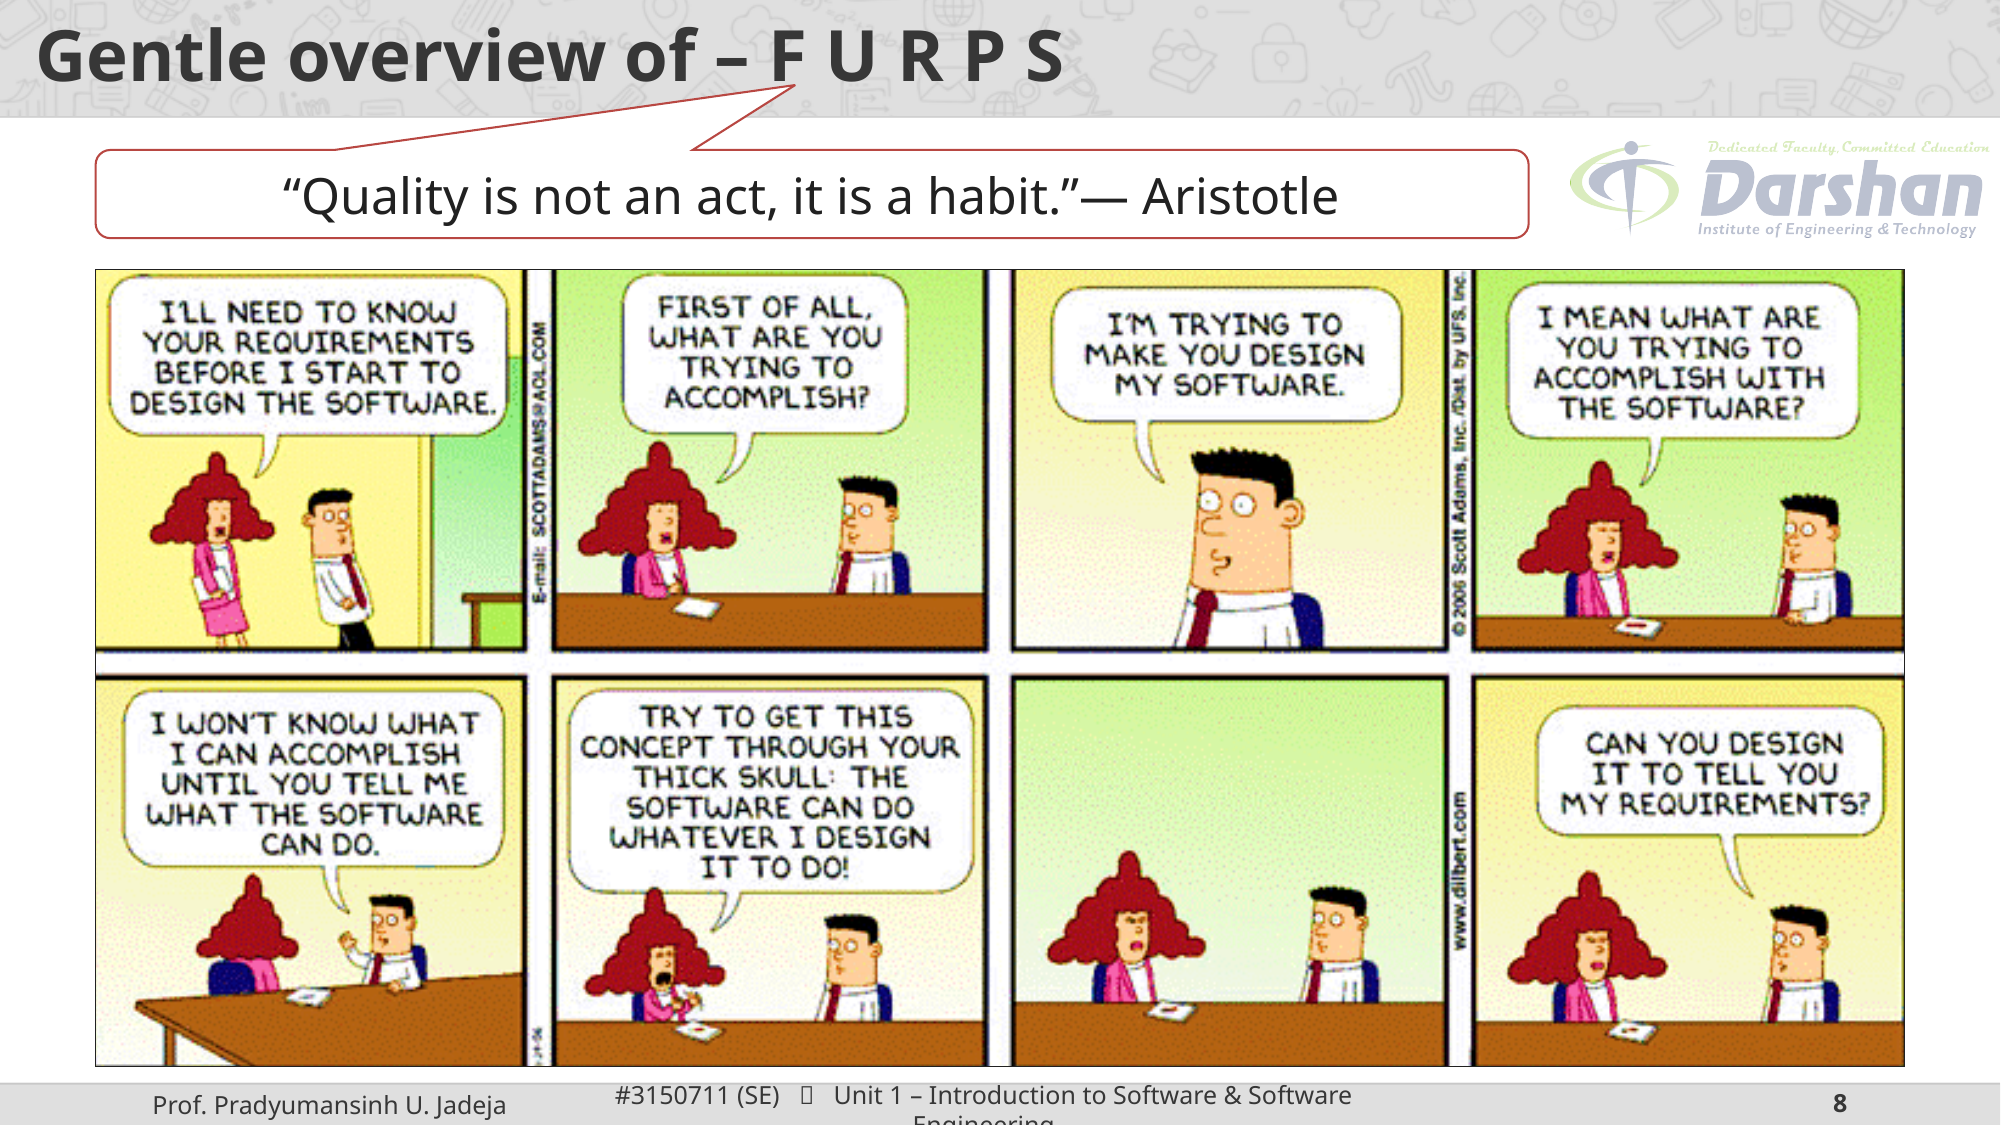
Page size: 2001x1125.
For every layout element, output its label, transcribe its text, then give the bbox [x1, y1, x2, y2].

title Gentle overview of – F U R P S [0, 0, 2000, 117]
picture [95, 269, 1905, 1067]
text_box “Quality is not an act, it is a habit.”— Aristotle [94, 84, 1530, 240]
